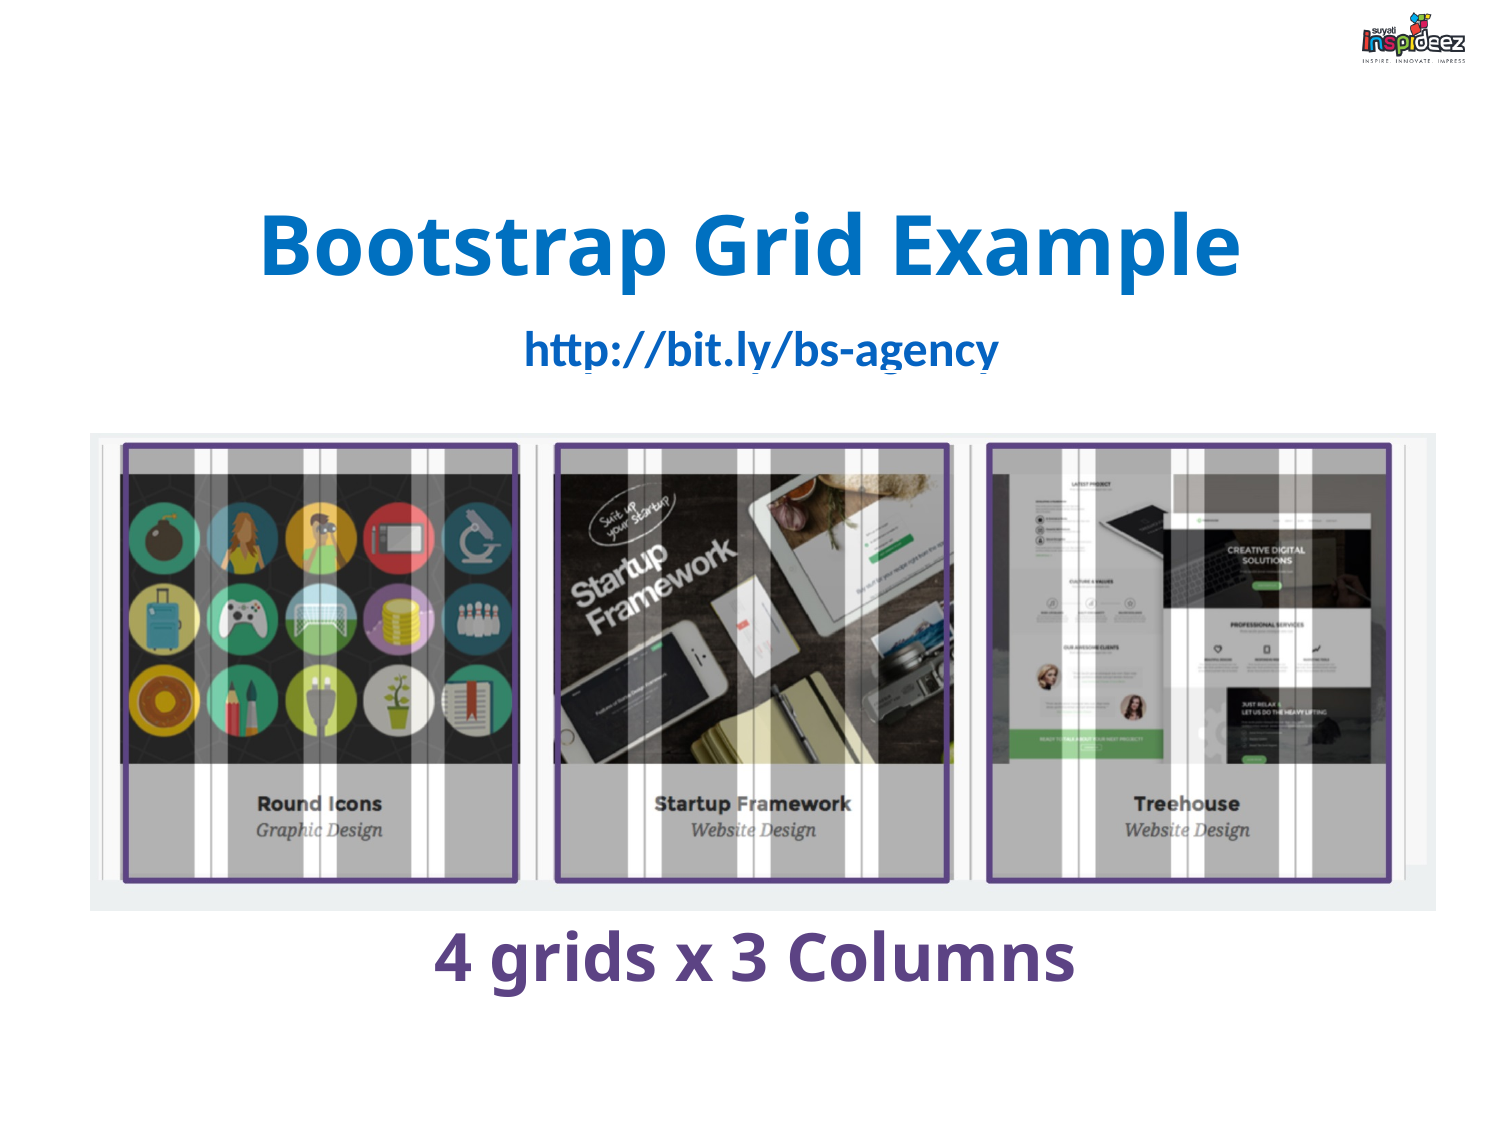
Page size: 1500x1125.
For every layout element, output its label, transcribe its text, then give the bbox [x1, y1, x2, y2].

text_box http://bit.ly/bs-agency [98, 308, 1424, 397]
picture [1362, 12, 1466, 63]
picture [89, 433, 1436, 911]
text_box Bootstrap Grid Example [92, 209, 1410, 300]
text_box 4 grids x 3 Columns [96, 918, 1415, 1003]
